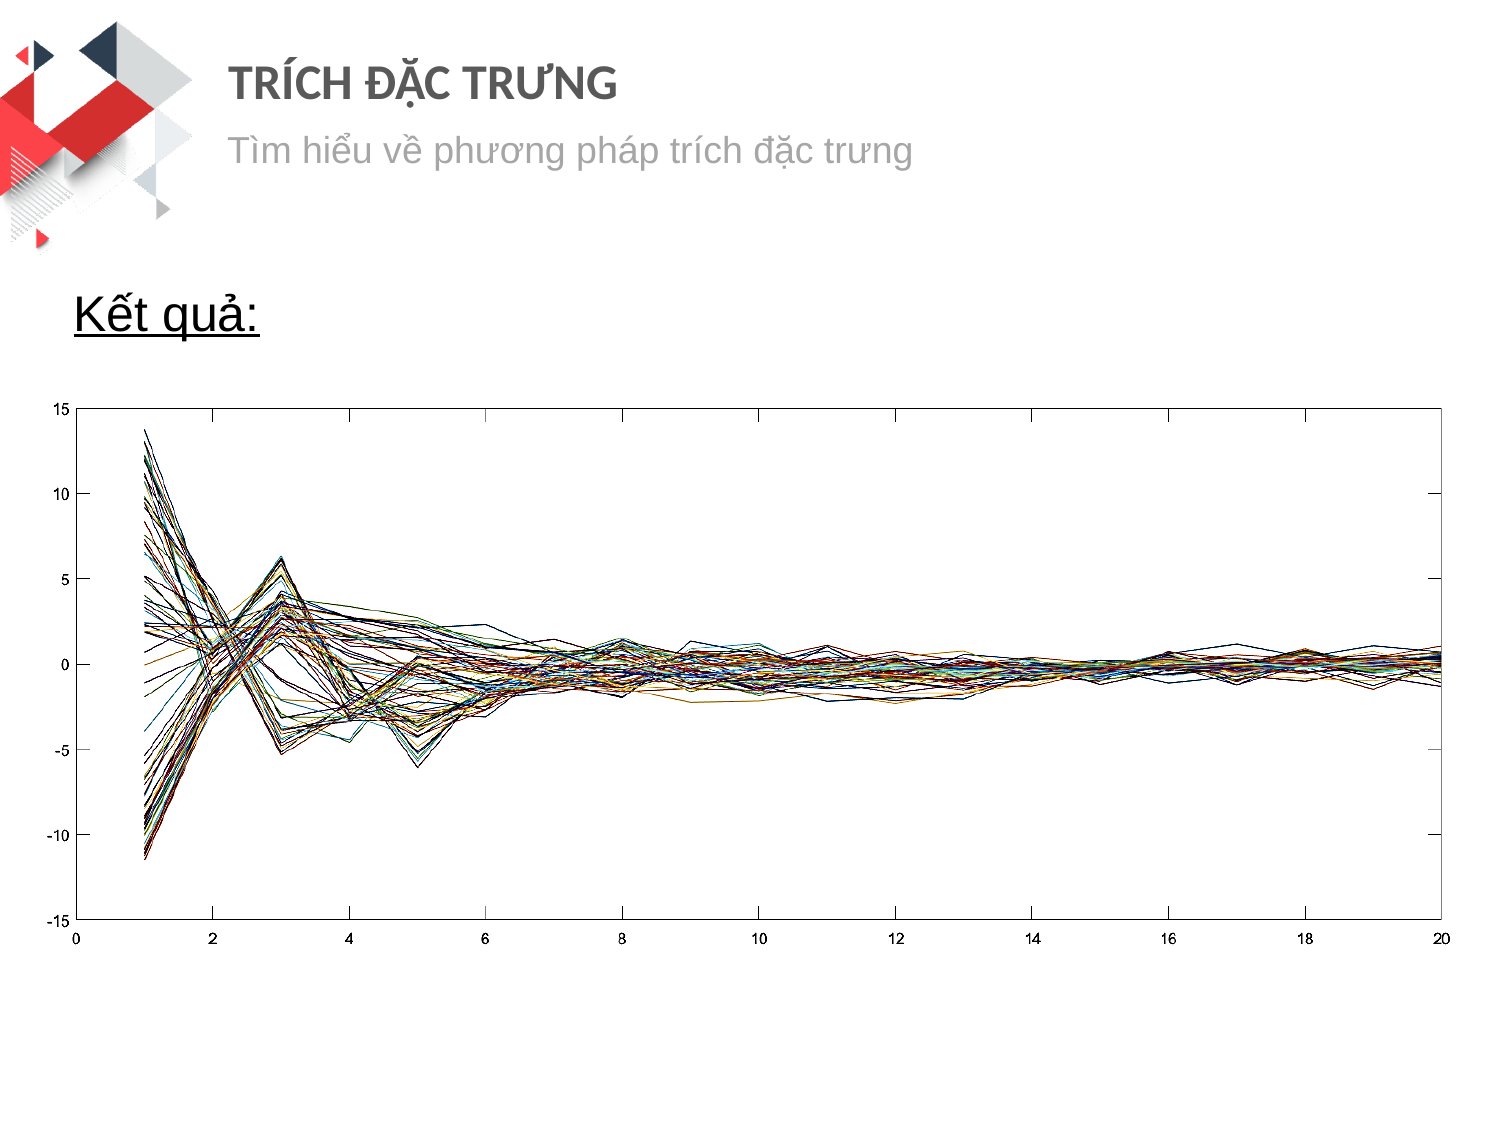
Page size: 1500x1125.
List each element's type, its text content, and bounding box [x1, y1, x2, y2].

picture [41, 390, 1464, 970]
text_box Kết quả: [58, 274, 1428, 349]
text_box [212, 42, 1383, 179]
picture [0, 21, 192, 255]
